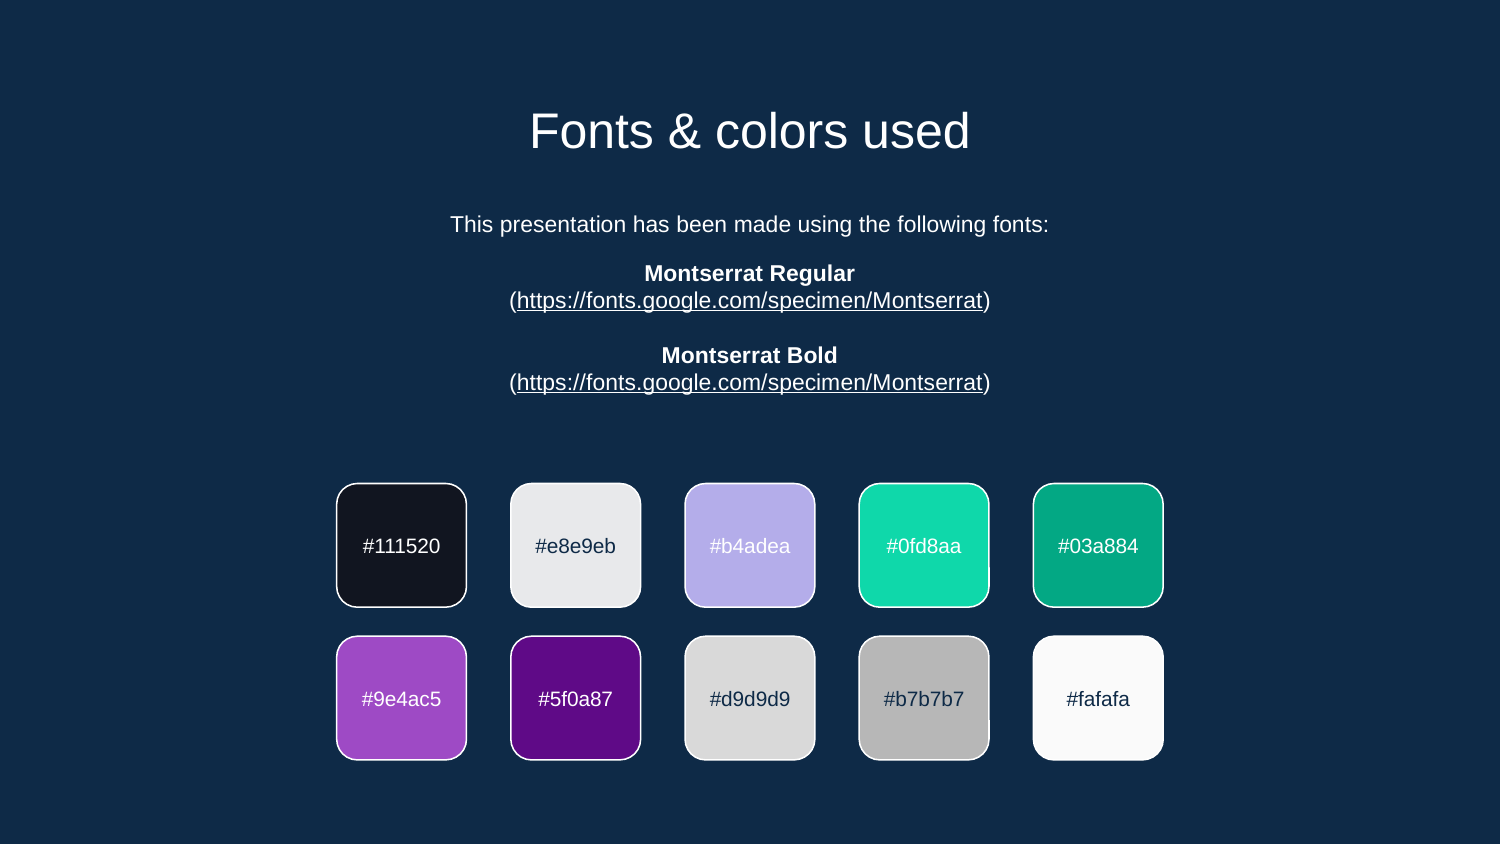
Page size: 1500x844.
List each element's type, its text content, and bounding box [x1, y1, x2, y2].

text_box [336, 735, 467, 760]
text_box #b4adea [685, 509, 815, 582]
text_box #0fd8aa [859, 509, 989, 582]
text_box #d9d9d9 [685, 661, 815, 735]
text_box #03a884 [1033, 509, 1164, 582]
text_box [685, 582, 815, 608]
text_box [510, 636, 641, 661]
text_box [1033, 582, 1164, 608]
text_box [336, 636, 467, 661]
text_box [685, 483, 815, 509]
text_box #111520 [336, 509, 467, 582]
text_box [859, 582, 989, 608]
text_box [336, 483, 467, 509]
text_box [510, 483, 641, 509]
text_box [1033, 483, 1164, 509]
text_box [685, 636, 815, 661]
text_box [859, 636, 989, 661]
text_box [336, 582, 467, 608]
text_box #b7b7b7 [859, 661, 989, 735]
text_box This presentation has been made using the following fonts: Montserrat Regular (https://fonts.google.com/specimen/Montserrat) Montserrat Bold (https://fonts.google.com/specimen/Montserrat) [117, 194, 1383, 421]
text_box #fafafa [1033, 661, 1164, 735]
text_box [1033, 636, 1164, 661]
title Fonts & colors used [117, 83, 1383, 163]
text_box #e8e9eb [510, 509, 641, 582]
text_box [685, 735, 815, 760]
text_box [1033, 735, 1164, 760]
text_box #9e4ac5 [336, 661, 467, 735]
text_box [510, 582, 641, 608]
text_box [859, 483, 989, 509]
text_box [510, 735, 641, 760]
text_box [859, 735, 989, 760]
text_box #5f0a87 [510, 661, 641, 735]
